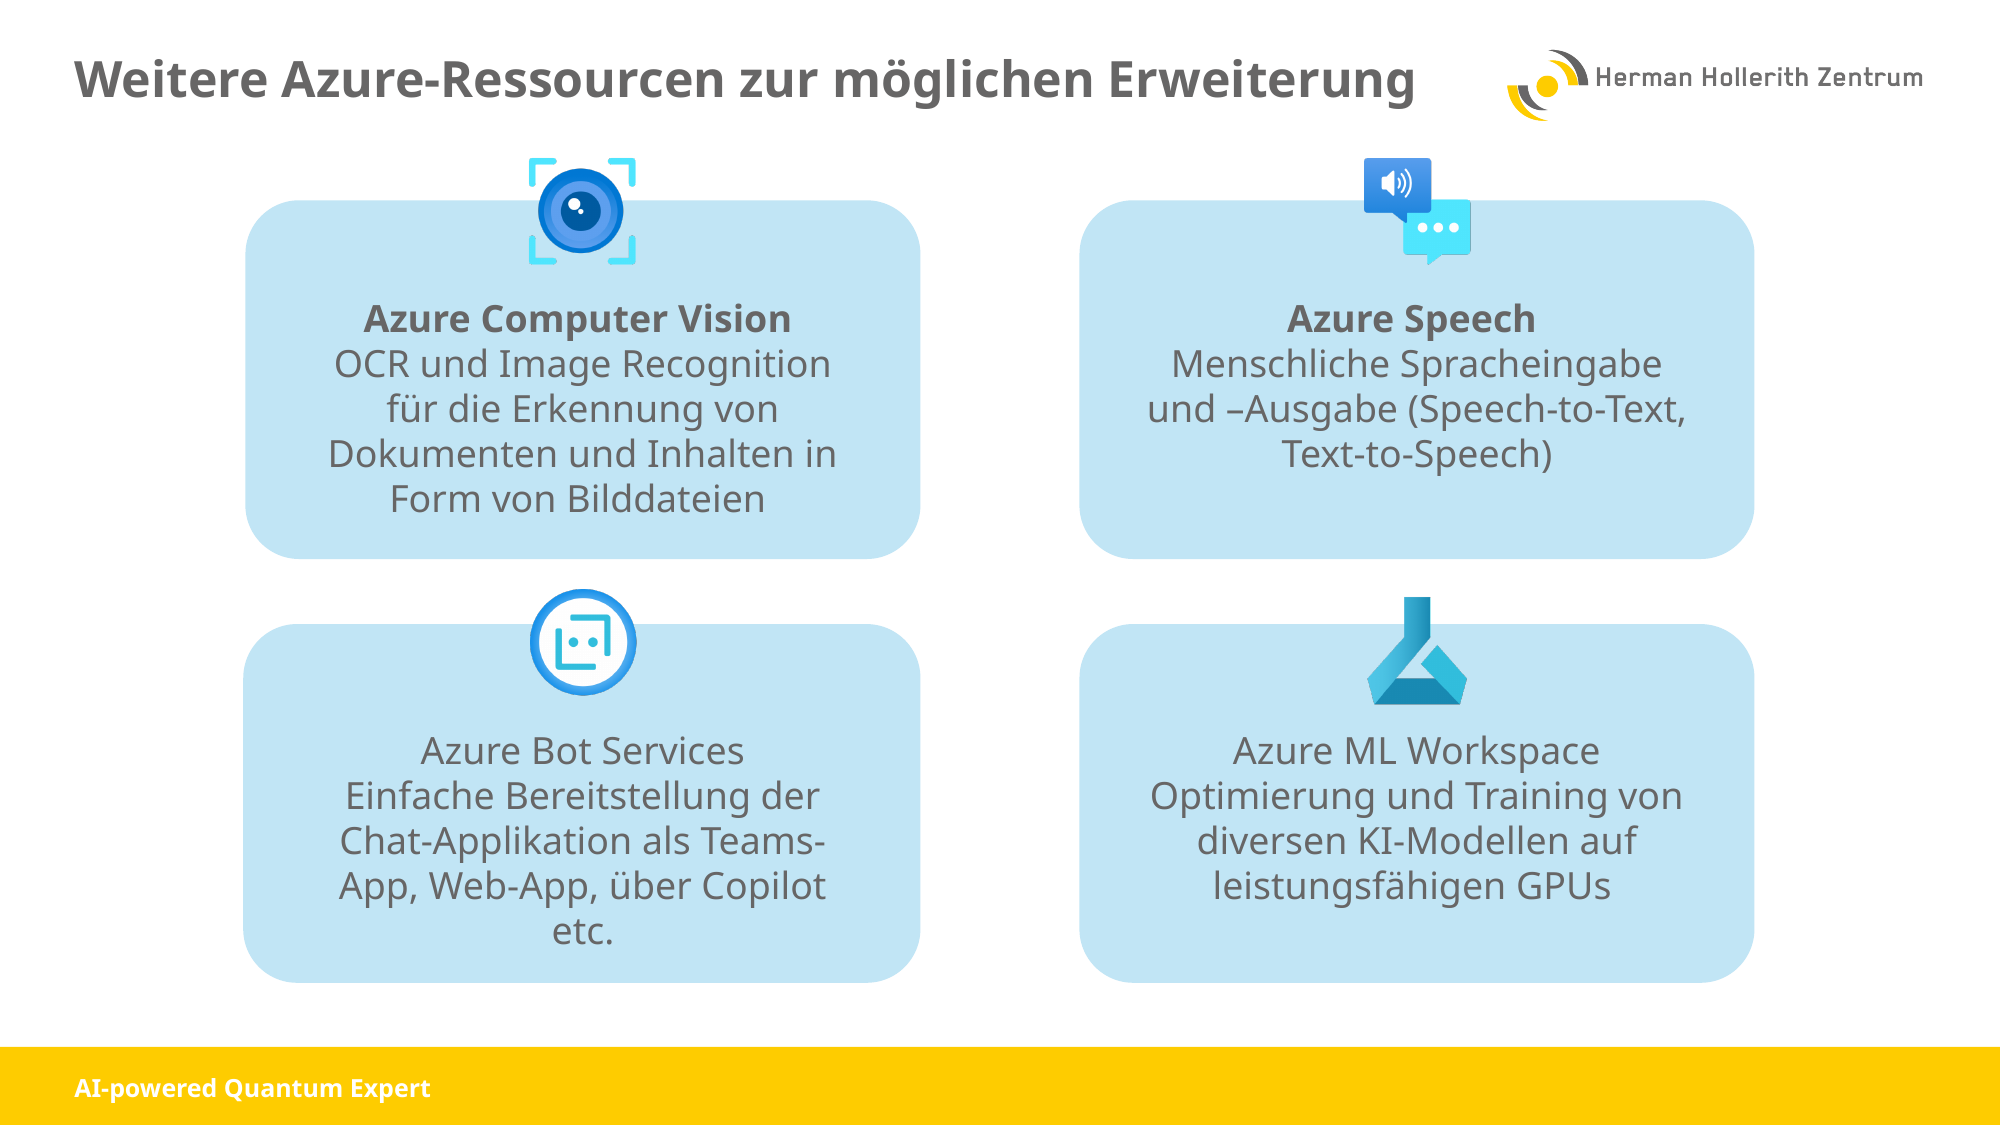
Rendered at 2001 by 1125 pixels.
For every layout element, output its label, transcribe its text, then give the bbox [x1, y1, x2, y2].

title Weitere Azure-Ressourcen zur möglichen Erweiterung [59, 46, 1471, 117]
text_box Azure Computer Vision OCR und Image Recognition für die Erkennung von Dokumenten und Inhalten in Form von Bilddateien [293, 287, 873, 528]
text_box [1077, 198, 1757, 561]
picture [512, 141, 652, 281]
picture [513, 572, 653, 712]
picture [1347, 141, 1487, 281]
text_box [243, 198, 922, 561]
text_box Azure Speech Menschliche Spracheingabe und –Ausgabe (Speech-to-Text, Text-to-Speech) [1127, 287, 1707, 483]
footer AI-powered Quantum Expert [59, 1074, 735, 1106]
text_box Azure Bot Services Einfache Bereitstellung der Chat-Applikation als Teams-App, Web-App, über Copilot etc. [293, 719, 873, 959]
picture [1350, 581, 1484, 720]
text_box [1077, 622, 1757, 985]
text_box [241, 622, 922, 985]
text_box Azure ML Workspace Optimierung und Training von diversen KI-Modellen auf leistungsfähigen GPUs [1127, 719, 1707, 914]
picture [1507, 49, 1926, 121]
